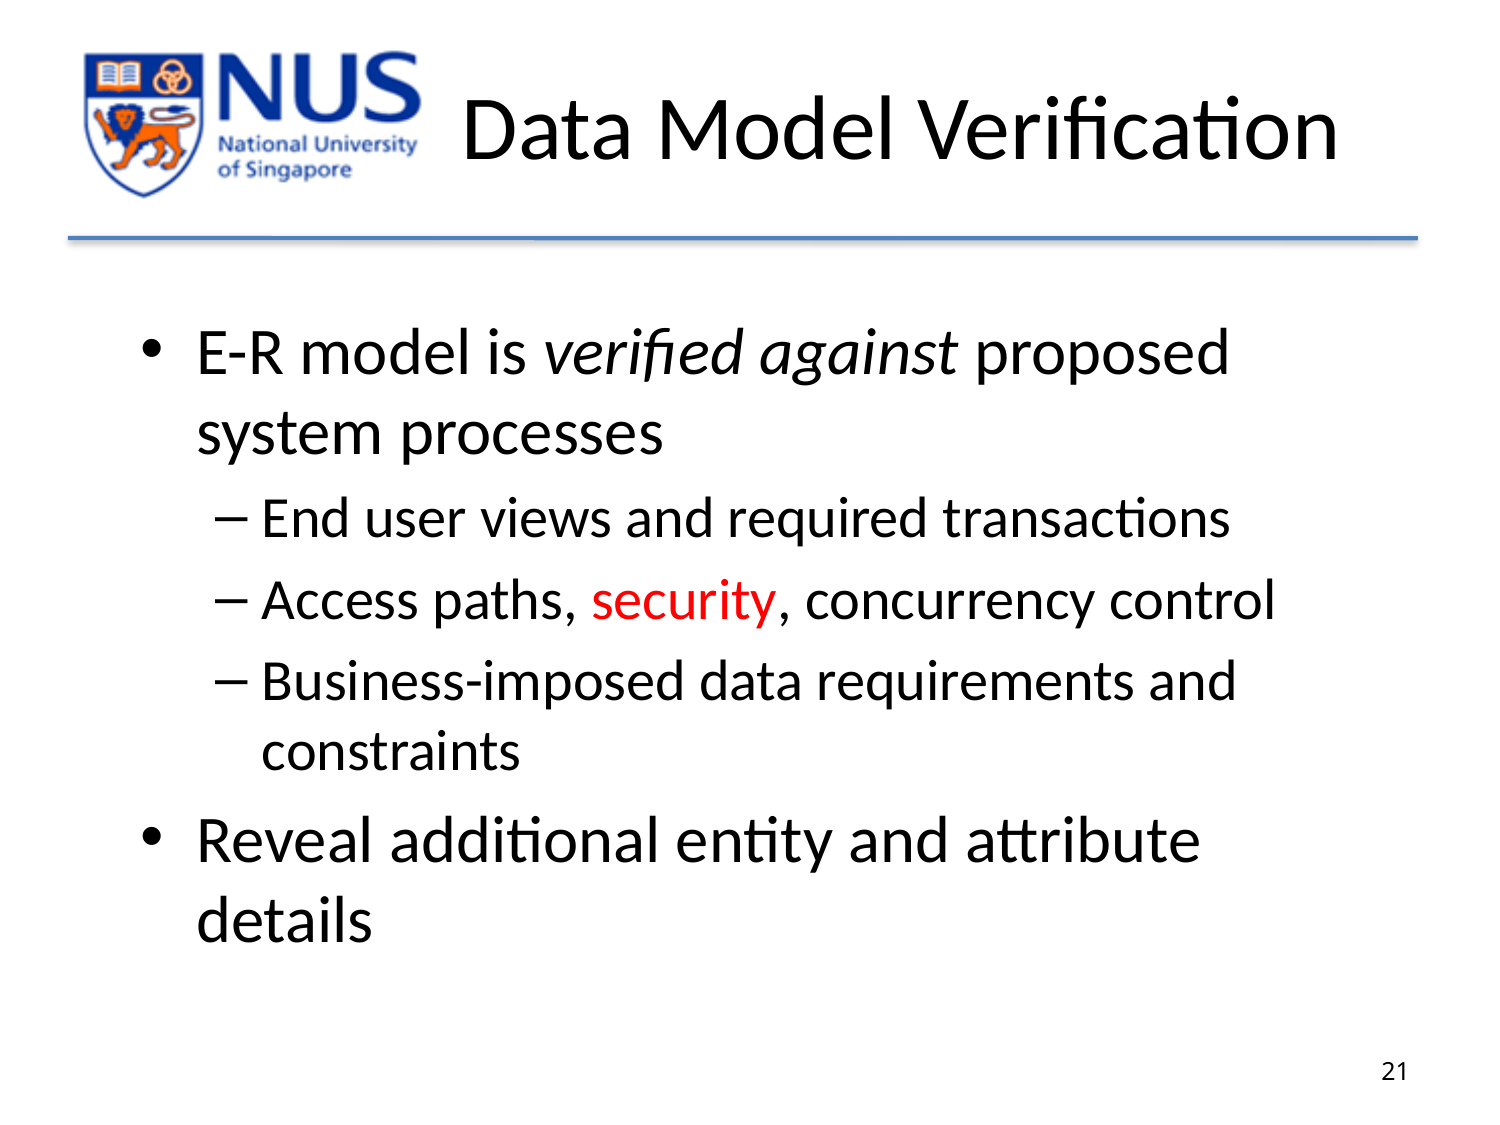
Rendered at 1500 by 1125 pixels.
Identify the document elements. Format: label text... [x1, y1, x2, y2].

title Data Model Verification [264, 29, 1500, 217]
slide_number 21 [1074, 1042, 1425, 1103]
picture [44, 13, 464, 225]
list E-R model is verified against proposed system processes End user views and required transactions Access paths, security, concurrency control Business-imposed data requirements and constraints Reveal additional entity and attribute details [125, 299, 1400, 975]
